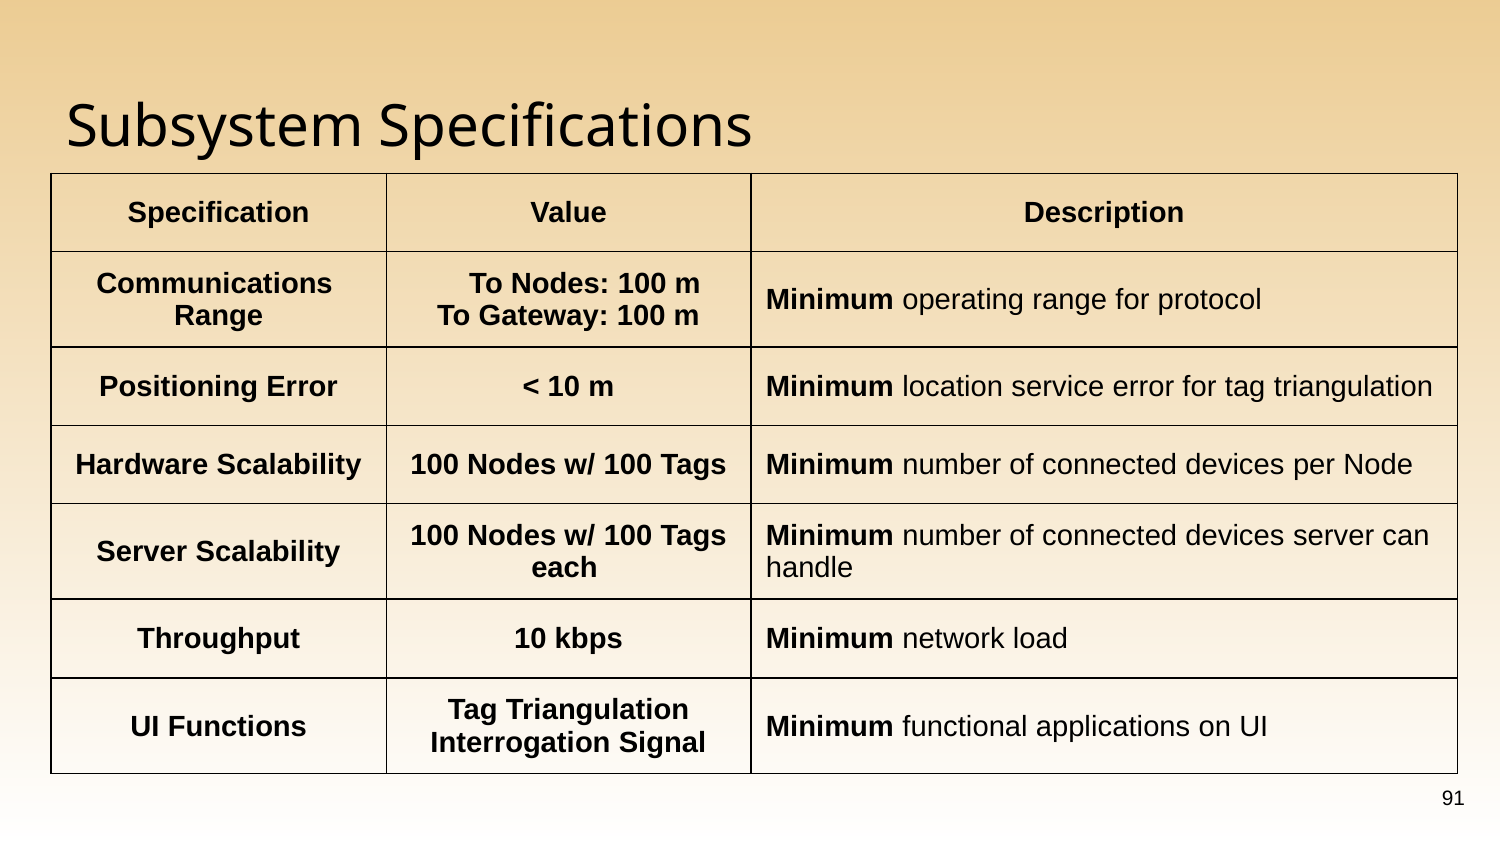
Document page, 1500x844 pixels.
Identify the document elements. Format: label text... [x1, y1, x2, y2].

table_cell 10 kbps [387, 600, 750, 677]
table_cell Minimum location service error for tag triangulation [752, 348, 1457, 425]
table_cell Communications Range [52, 252, 386, 346]
table_cell Positioning Error [52, 348, 386, 425]
table_cell Server Scalability [52, 504, 386, 598]
table_cell Minimum number of connected devices server can handle [752, 504, 1457, 598]
table_cell 100 Nodes w/ 100 Tags each [387, 504, 750, 598]
table_cell Minimum functional applications on UI [752, 679, 1457, 773]
table_cell Minimum network load [752, 600, 1457, 677]
table_cell Throughput [52, 600, 386, 677]
table_cell Hardware Scalability [52, 426, 386, 503]
table_cell To Nodes: 100 m To Gateway: 100 m [387, 252, 750, 346]
table_header Description [752, 174, 1457, 251]
table_cell 100 Nodes w/ 100 Tags [387, 426, 750, 503]
table_cell UI Functions [52, 679, 386, 773]
table_header Value [387, 174, 750, 251]
table_cell Minimum number of connected devices per Node [752, 426, 1457, 503]
title Subsystem Specifications [51, 72, 1449, 167]
table_cell < 10 m [387, 348, 750, 425]
table_header Specification [52, 174, 386, 251]
table_cell Tag Triangulation Interrogation Signal [387, 679, 750, 773]
table_cell Minimum operating range for protocol [752, 252, 1457, 346]
slide_number ‹#› [1389, 764, 1480, 830]
